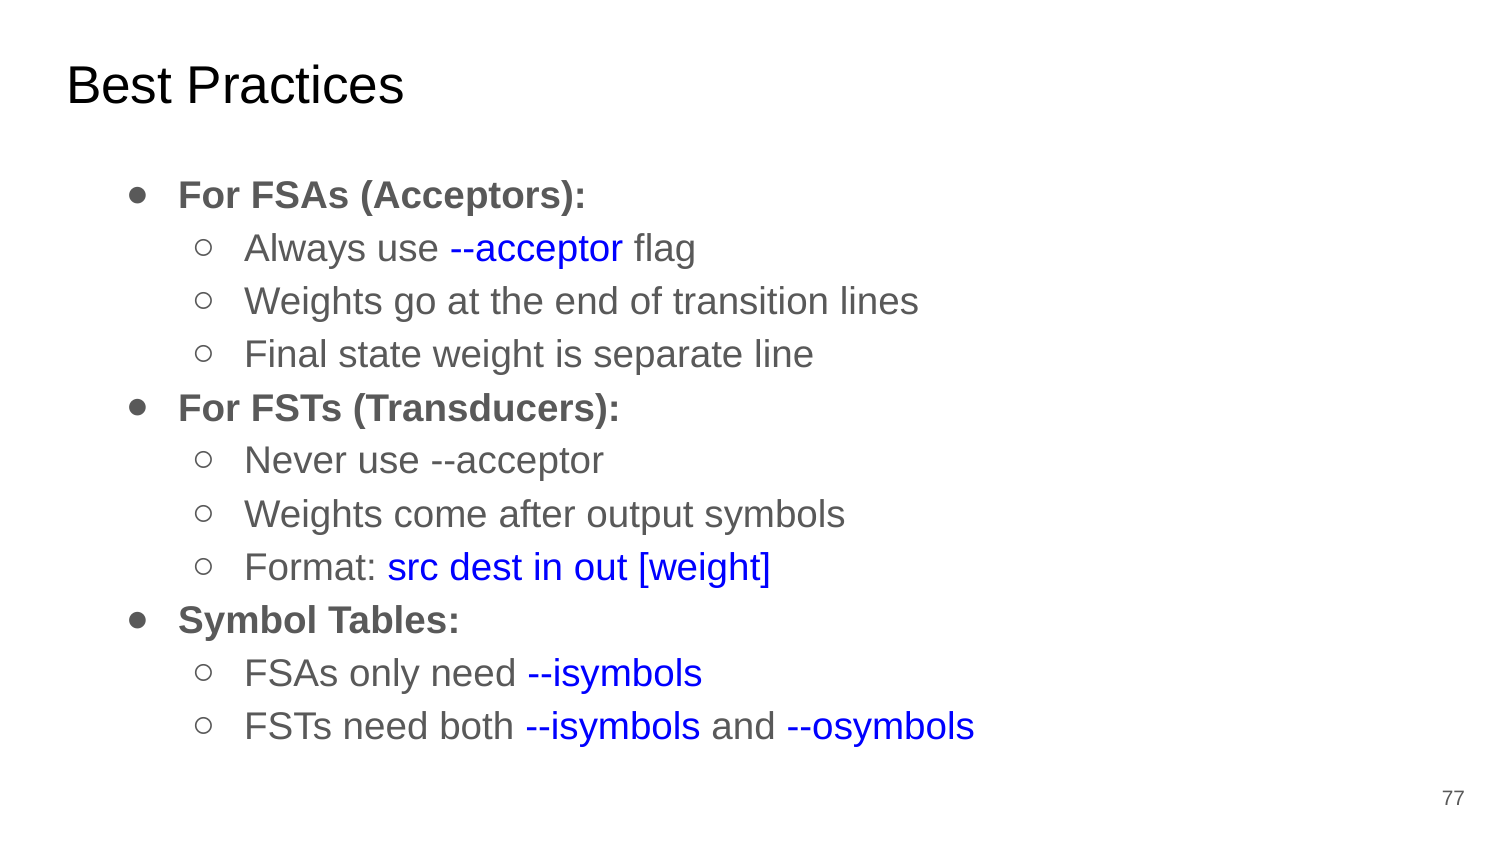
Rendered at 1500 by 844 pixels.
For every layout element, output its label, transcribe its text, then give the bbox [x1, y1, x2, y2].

title Best Practices [51, 35, 1449, 130]
slide_number ‹#› [1389, 764, 1480, 830]
list For FSAs (Acceptors): Always use --acceptor flag Weights go at the end of transition lines Final state weight is separate line For FSTs (Transducers): Never use --acceptor Weights come after output symbols Format: src dest in out [weight] Symbol Tables: FSAs only need --isymbols FSTs need both --isymbols and --osymbols [97, 148, 1449, 765]
